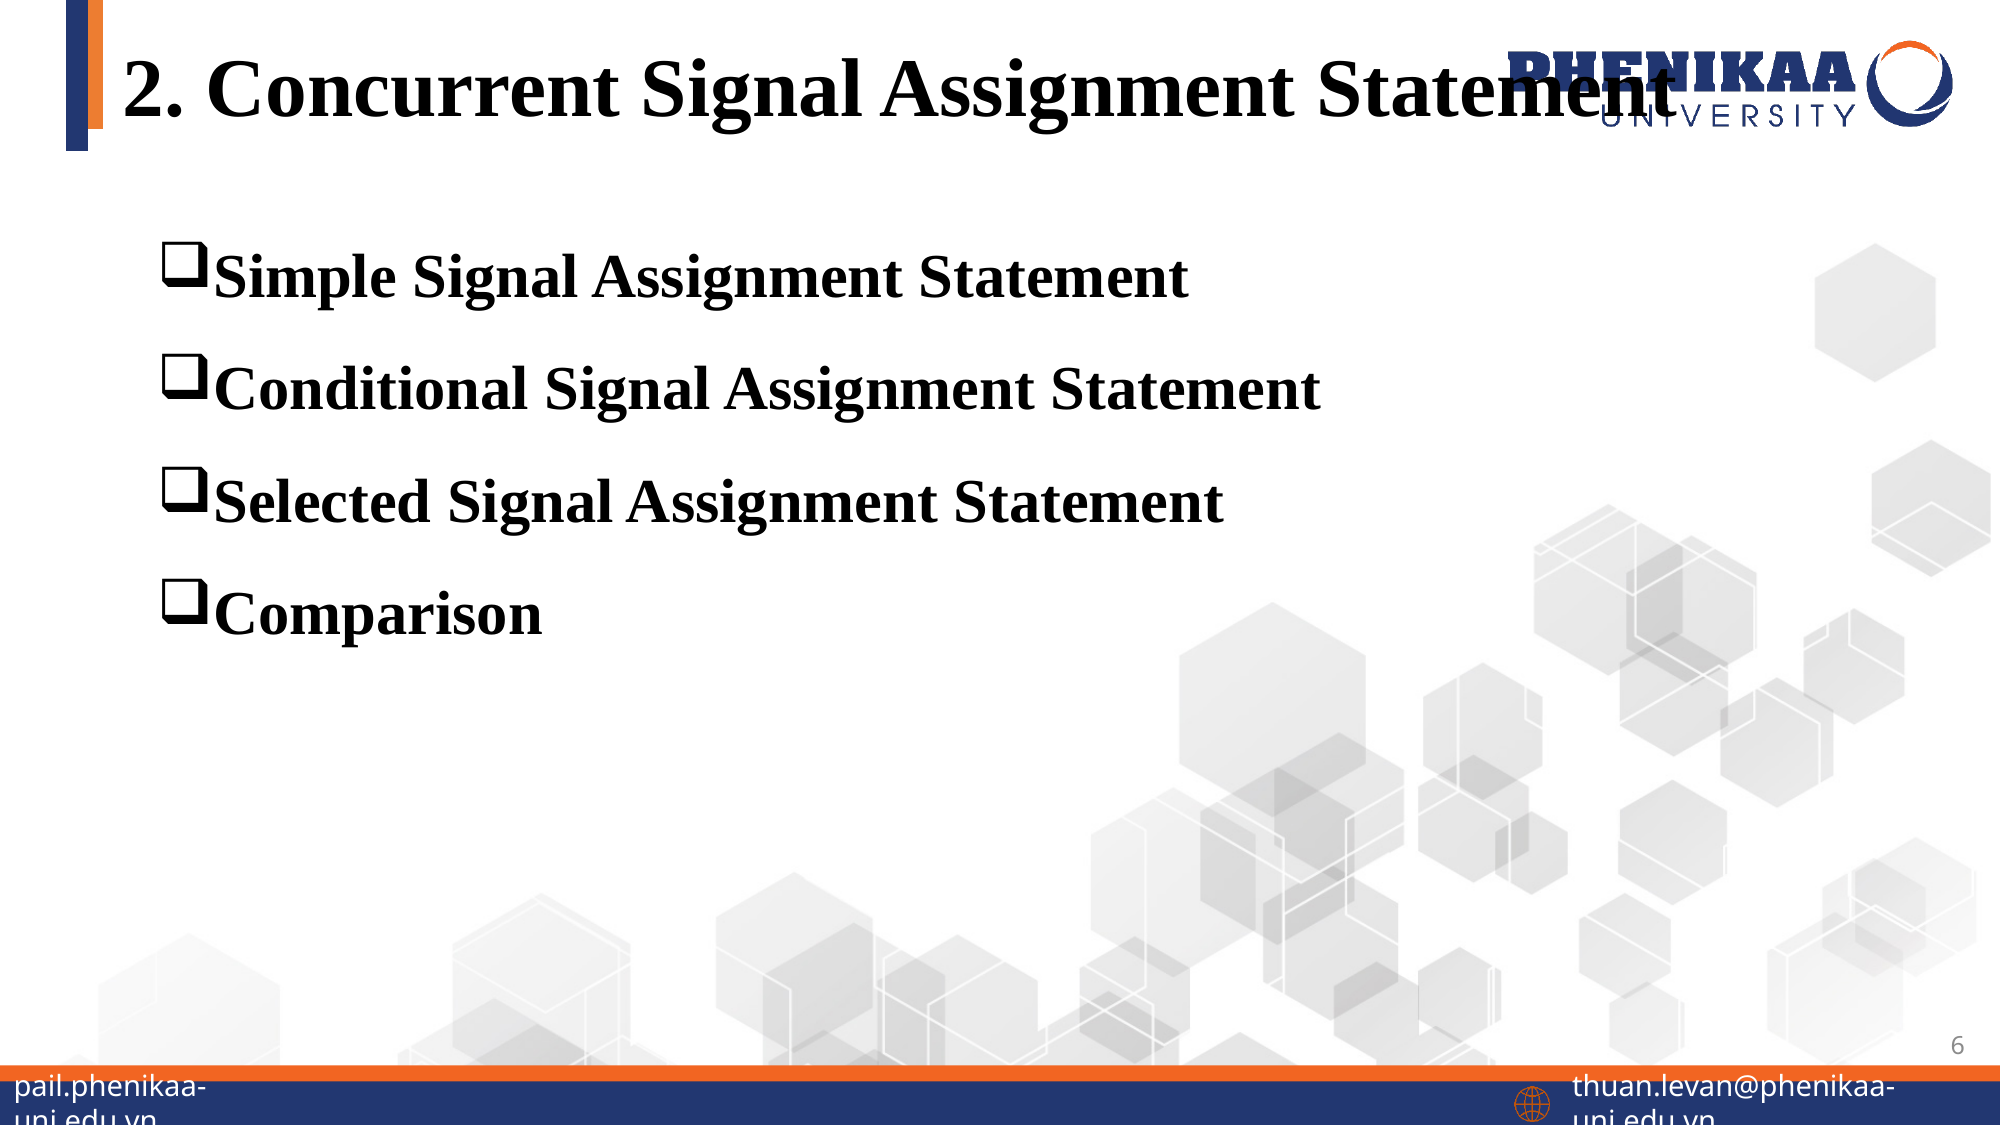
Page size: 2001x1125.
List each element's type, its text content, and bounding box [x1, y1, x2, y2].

title 2. Concurrent Signal Assignment Statement [107, 37, 1845, 128]
text_box Simple Signal Assignment Statement Conditional Signal Assignment Statement Selected Signal Assignment Statement Comparison [142, 190, 1796, 655]
slide_number 6 [1529, 1016, 1980, 1077]
picture [0, 0, 2000, 1065]
